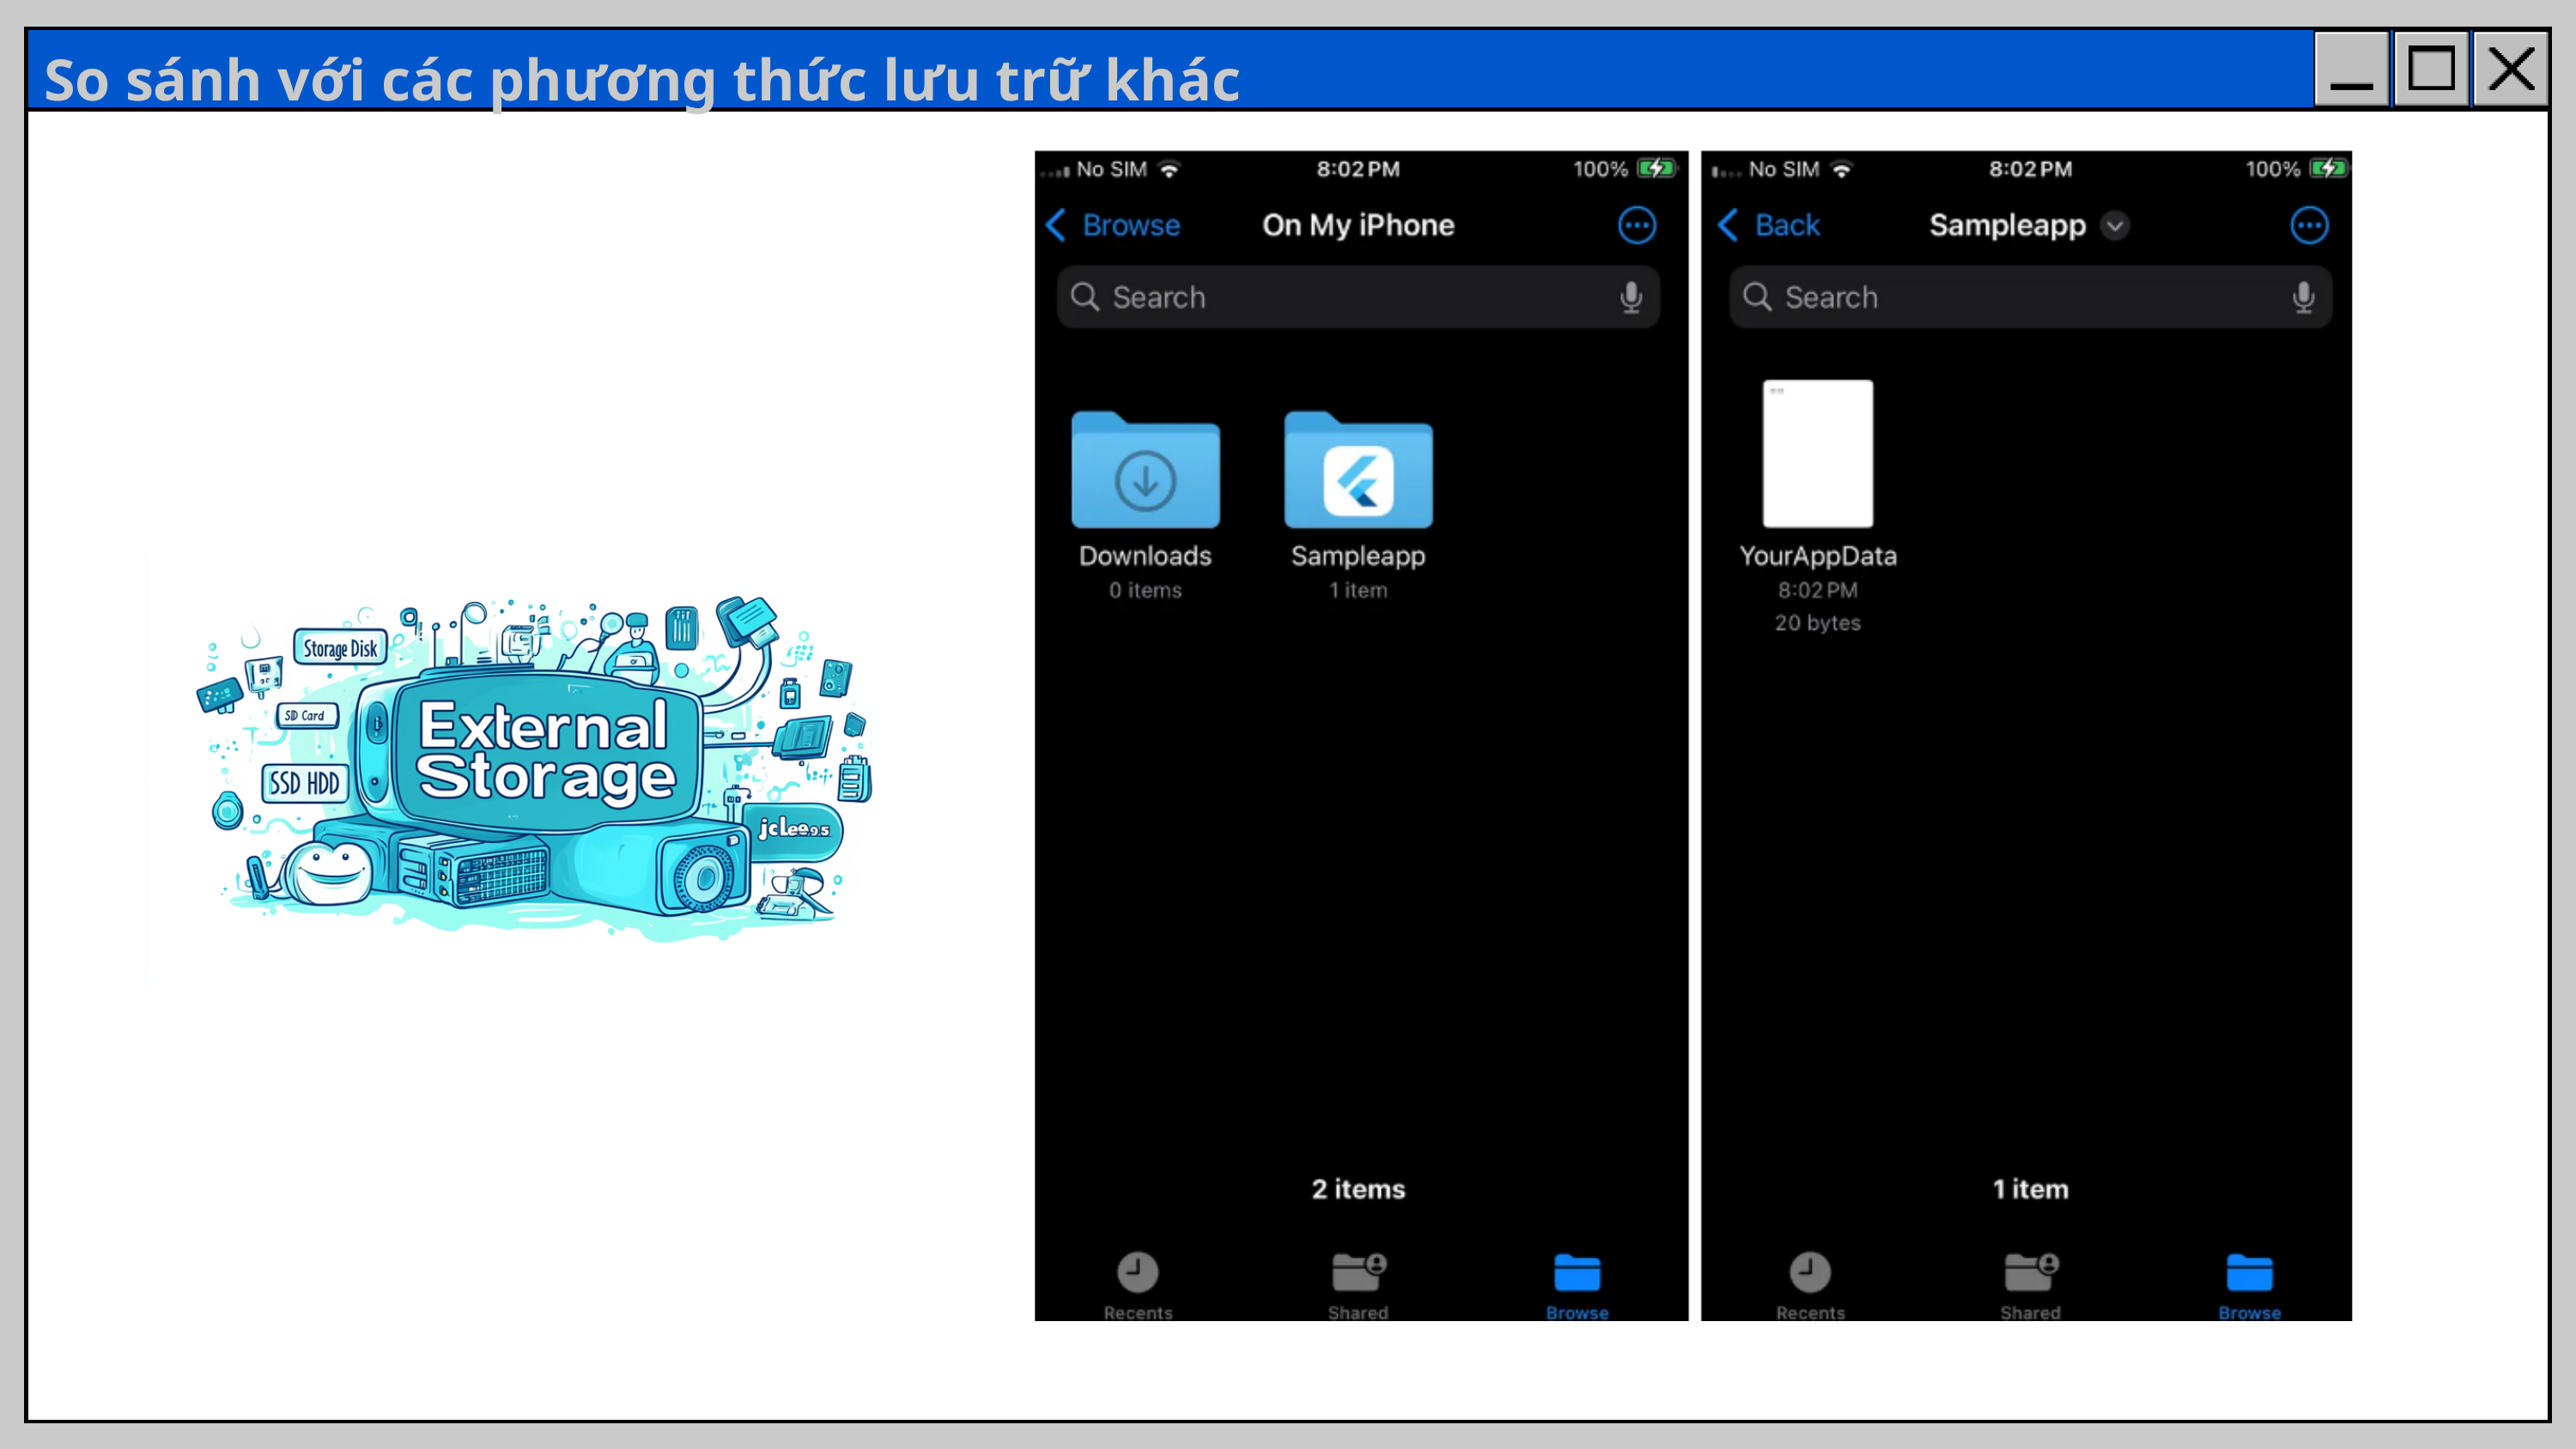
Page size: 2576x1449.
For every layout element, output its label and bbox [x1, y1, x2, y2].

text_box [26, 27, 2550, 108]
text_box [26, 108, 2550, 1422]
